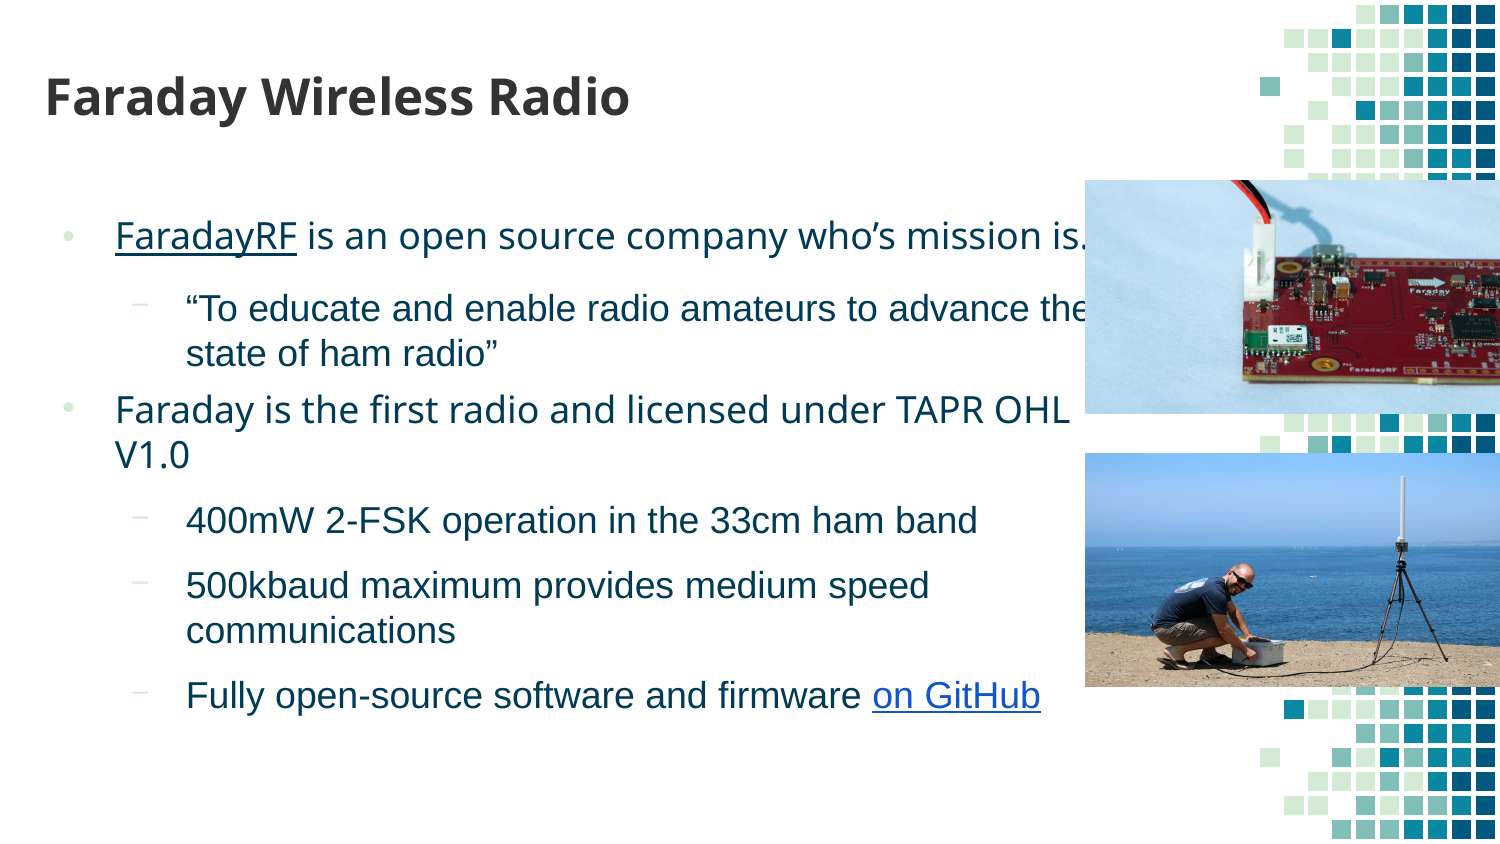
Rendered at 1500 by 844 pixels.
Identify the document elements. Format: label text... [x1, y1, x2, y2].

picture [1084, 453, 1500, 687]
list FaradayRF is an open source company who’s mission is... “To educate and enable radio amateurs to advance the state of ham radio” Faraday is the first radio and licensed under TAPR OHL V1.0 400mW 2-FSK operation in the 33cm ham band 500kbaud maximum provides medium speed communications Fully open-source software and firmware on GitHub [29, 197, 1148, 687]
picture [1084, 179, 1500, 414]
title Faraday Wireless Radio [29, 0, 1042, 141]
